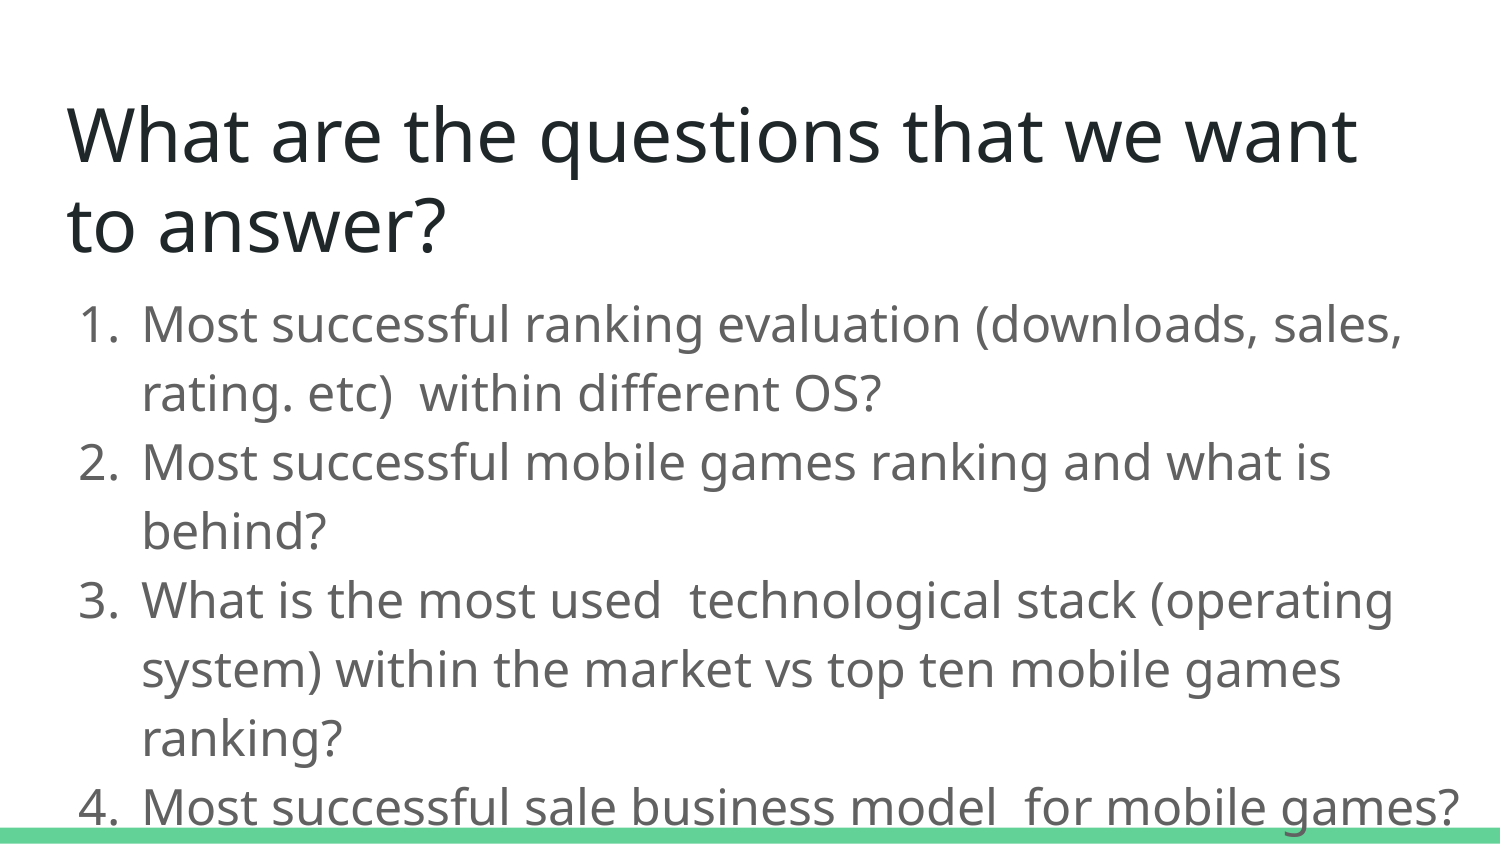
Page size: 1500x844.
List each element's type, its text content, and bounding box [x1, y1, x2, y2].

list Most successful ranking evaluation (downloads, sales, rating. etc) within different OS? Most successful mobile games ranking and what is behind? What is the most used technological stack (operating system) within the market vs top ten mobile games ranking? Most successful sale business model for mobile games? [51, 268, 1487, 789]
title What are the questions that we want to answer? [51, 72, 1449, 167]
